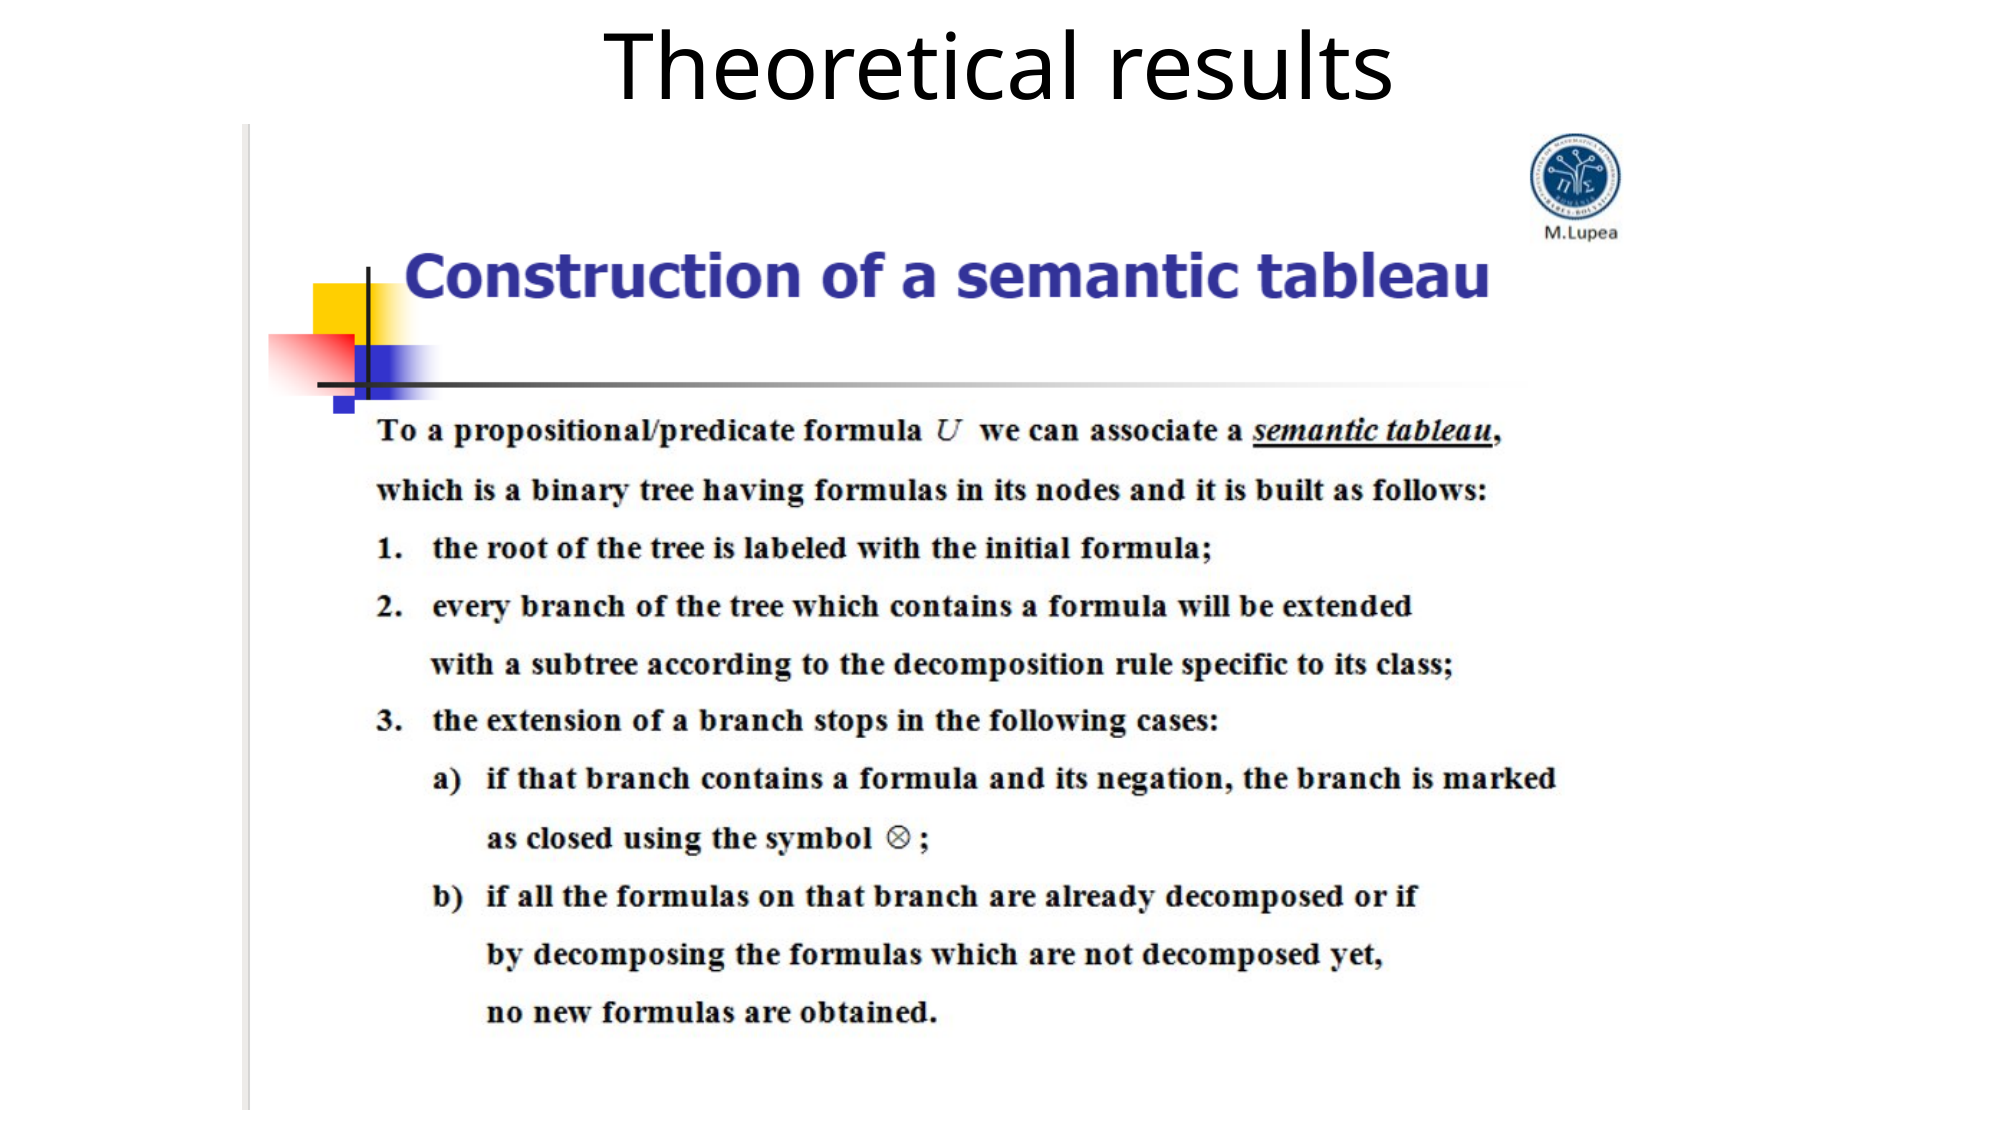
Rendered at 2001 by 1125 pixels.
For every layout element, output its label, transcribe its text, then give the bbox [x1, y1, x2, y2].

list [242, 124, 1637, 1110]
title Theoretical results [137, 1, 1863, 139]
